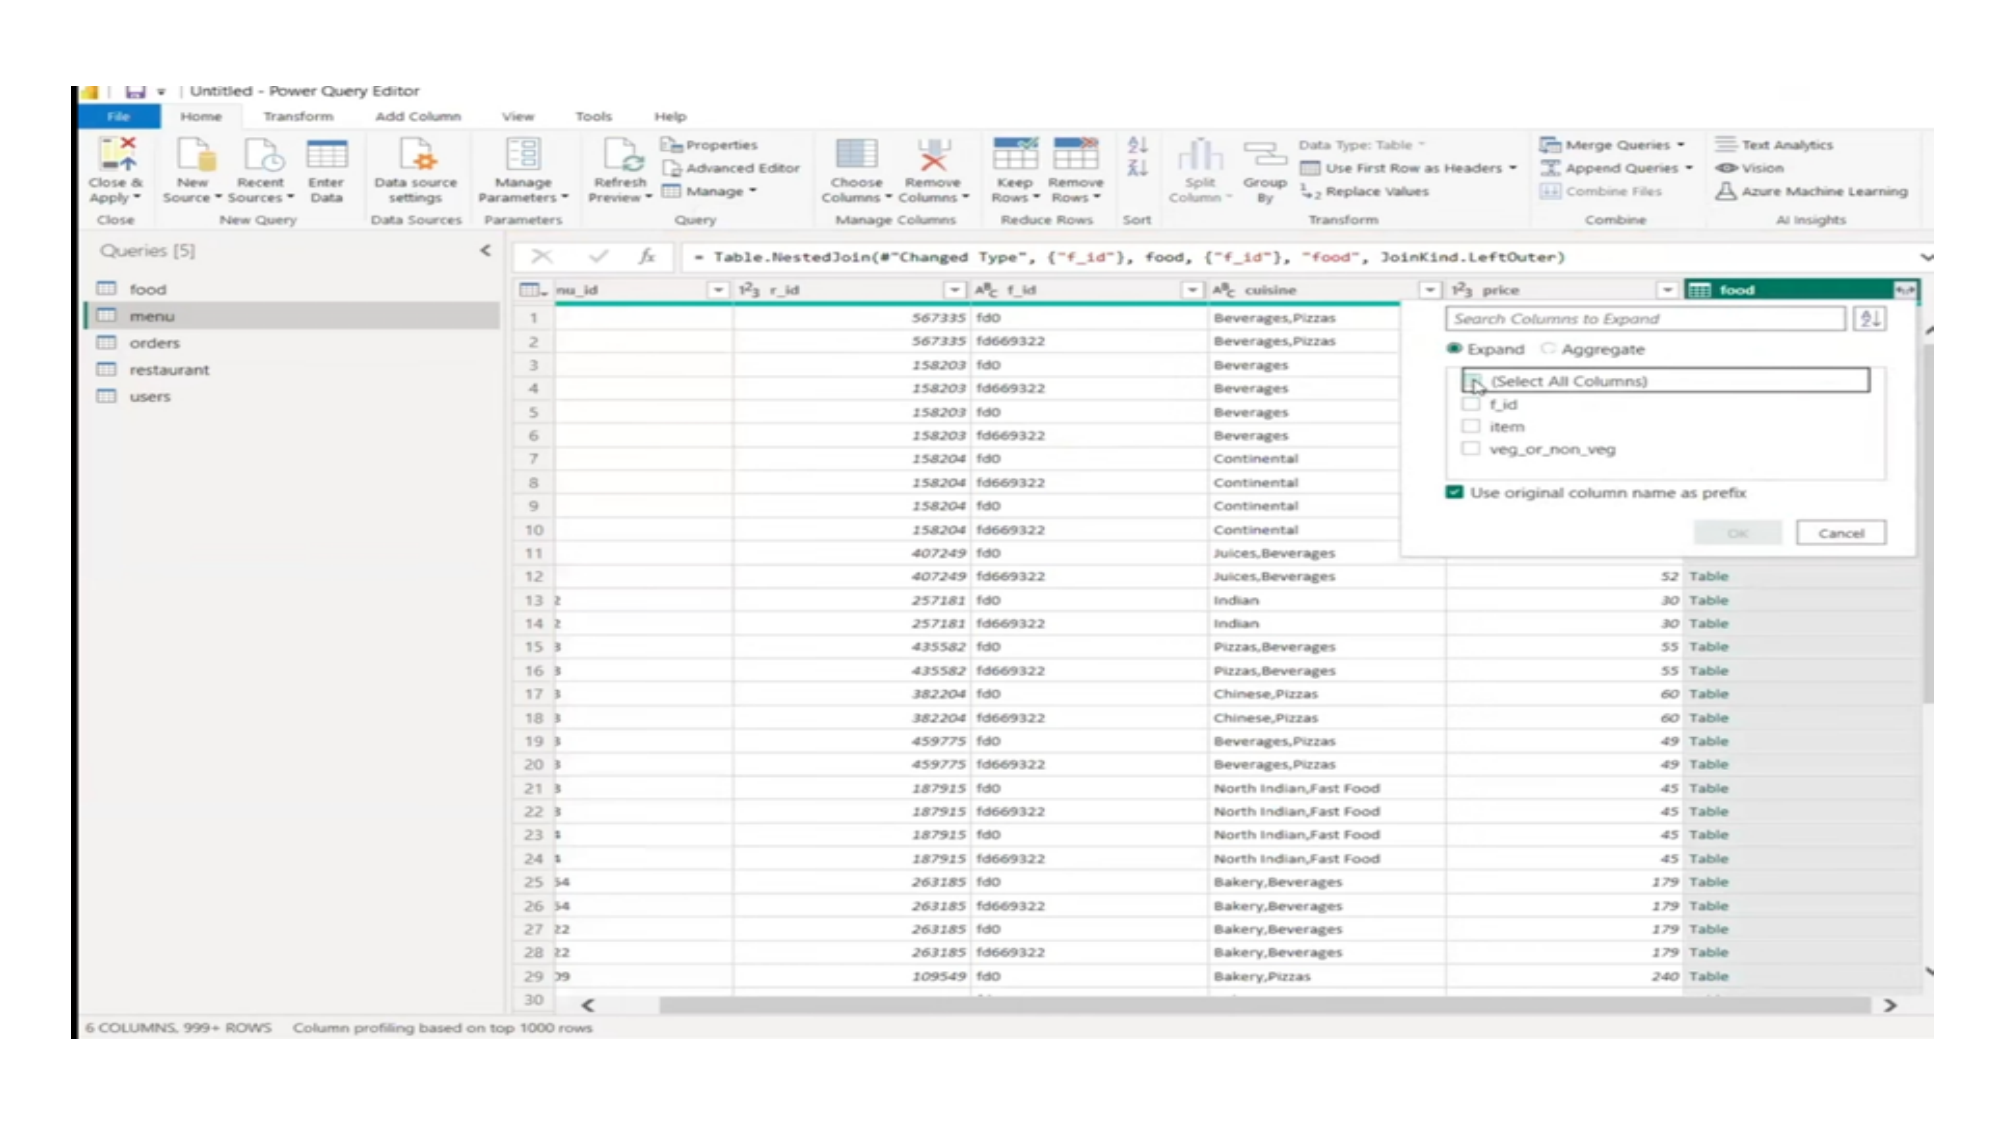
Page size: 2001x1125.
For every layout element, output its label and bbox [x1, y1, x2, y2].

picture [71, 86, 1934, 1039]
